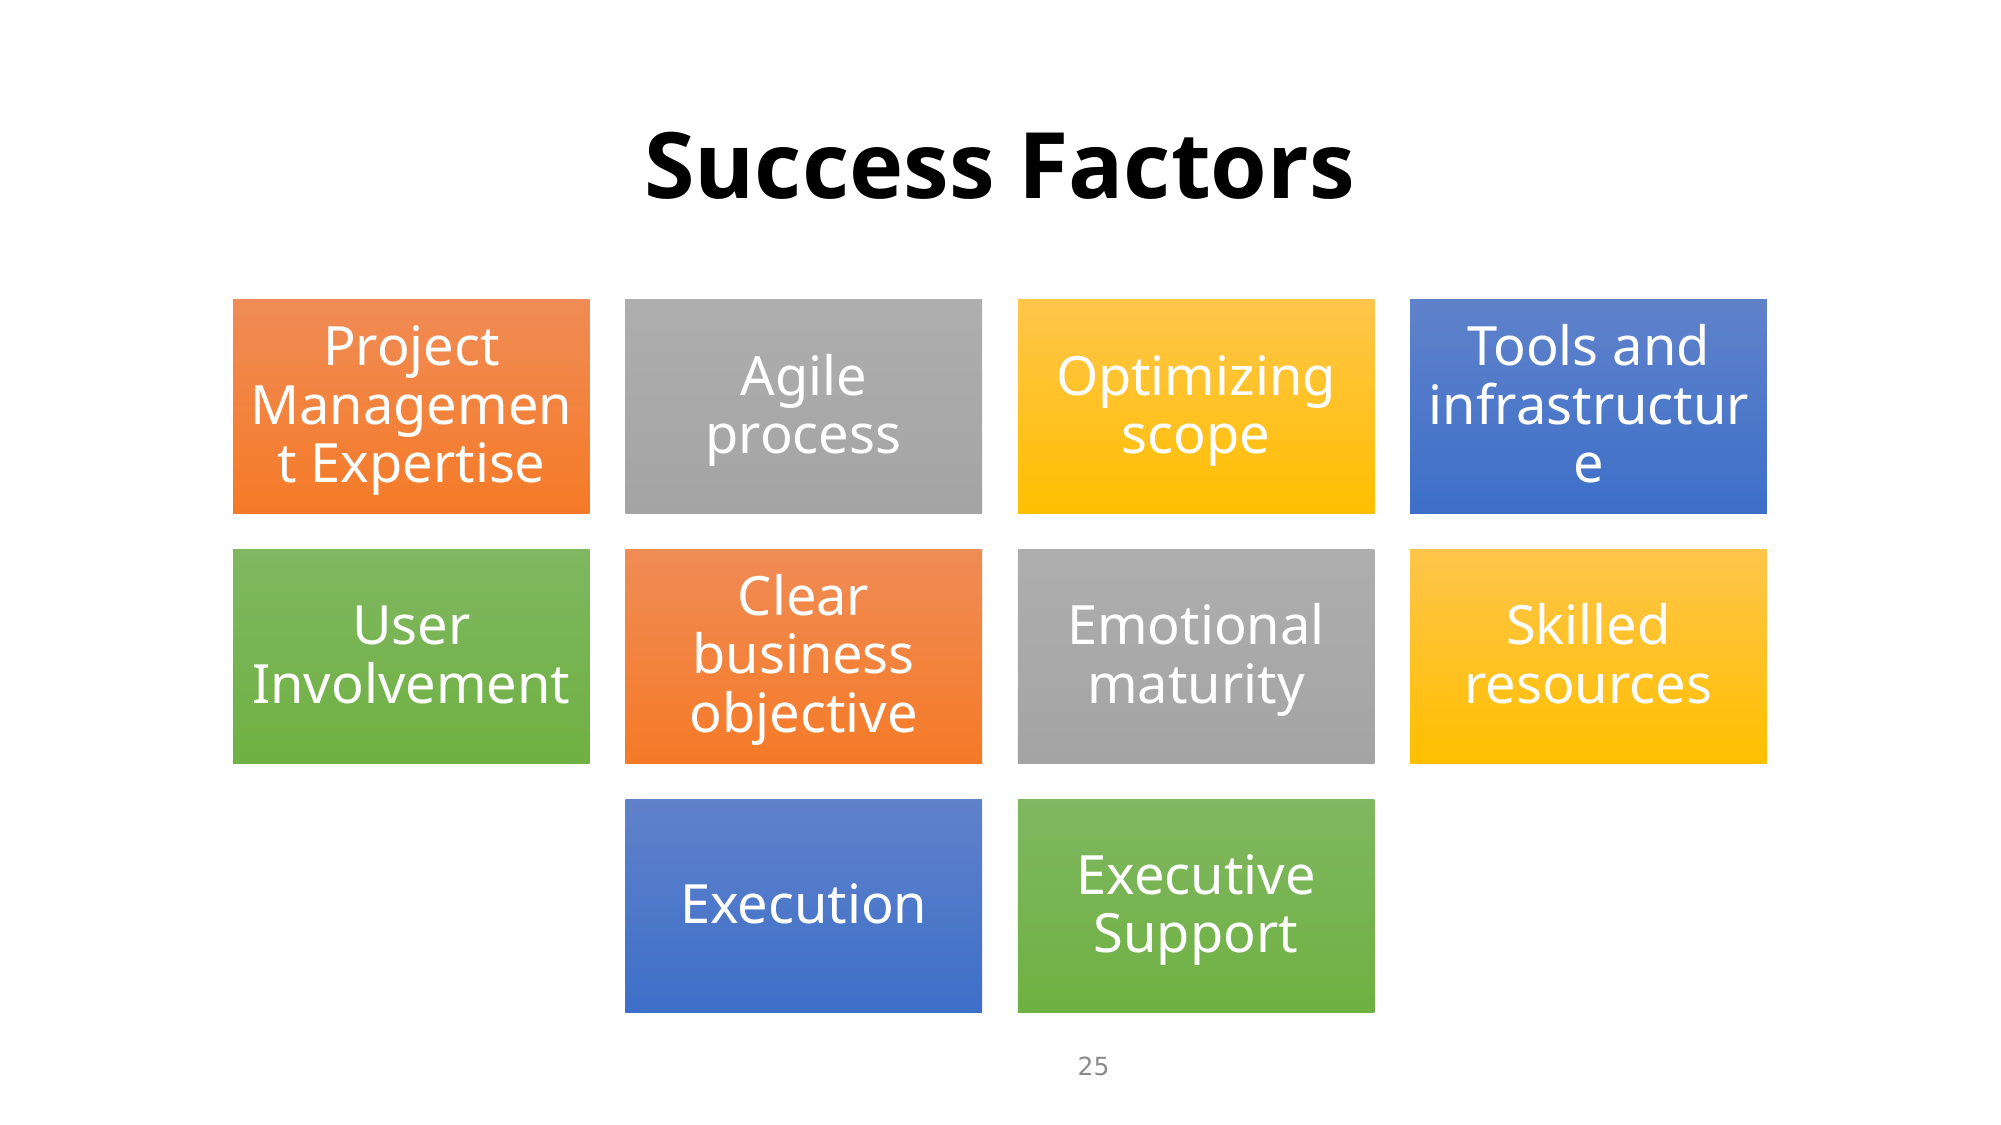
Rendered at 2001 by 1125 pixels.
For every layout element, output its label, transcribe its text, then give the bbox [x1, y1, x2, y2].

title Success Factors [137, 59, 1863, 278]
slide_number 25 [674, 1035, 1125, 1096]
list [137, 299, 1863, 1014]
